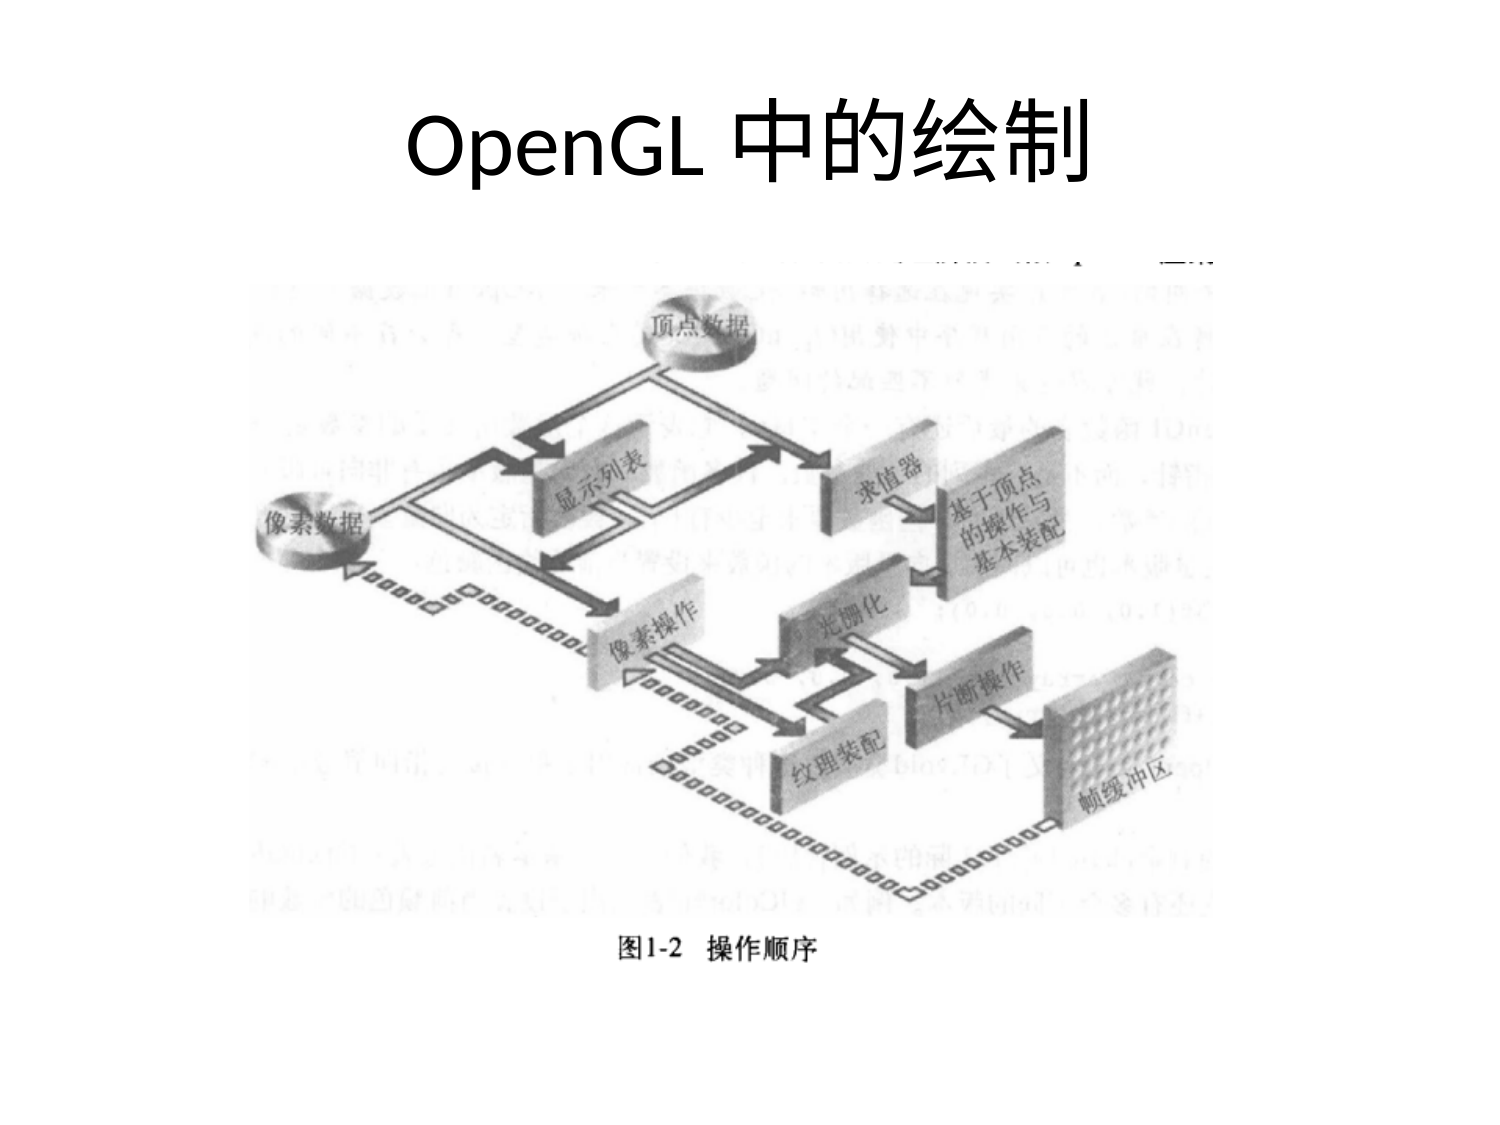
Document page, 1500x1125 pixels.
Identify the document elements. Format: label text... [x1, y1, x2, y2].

title OpenGL中的绘制 [75, 45, 1425, 233]
picture [249, 262, 1213, 977]
